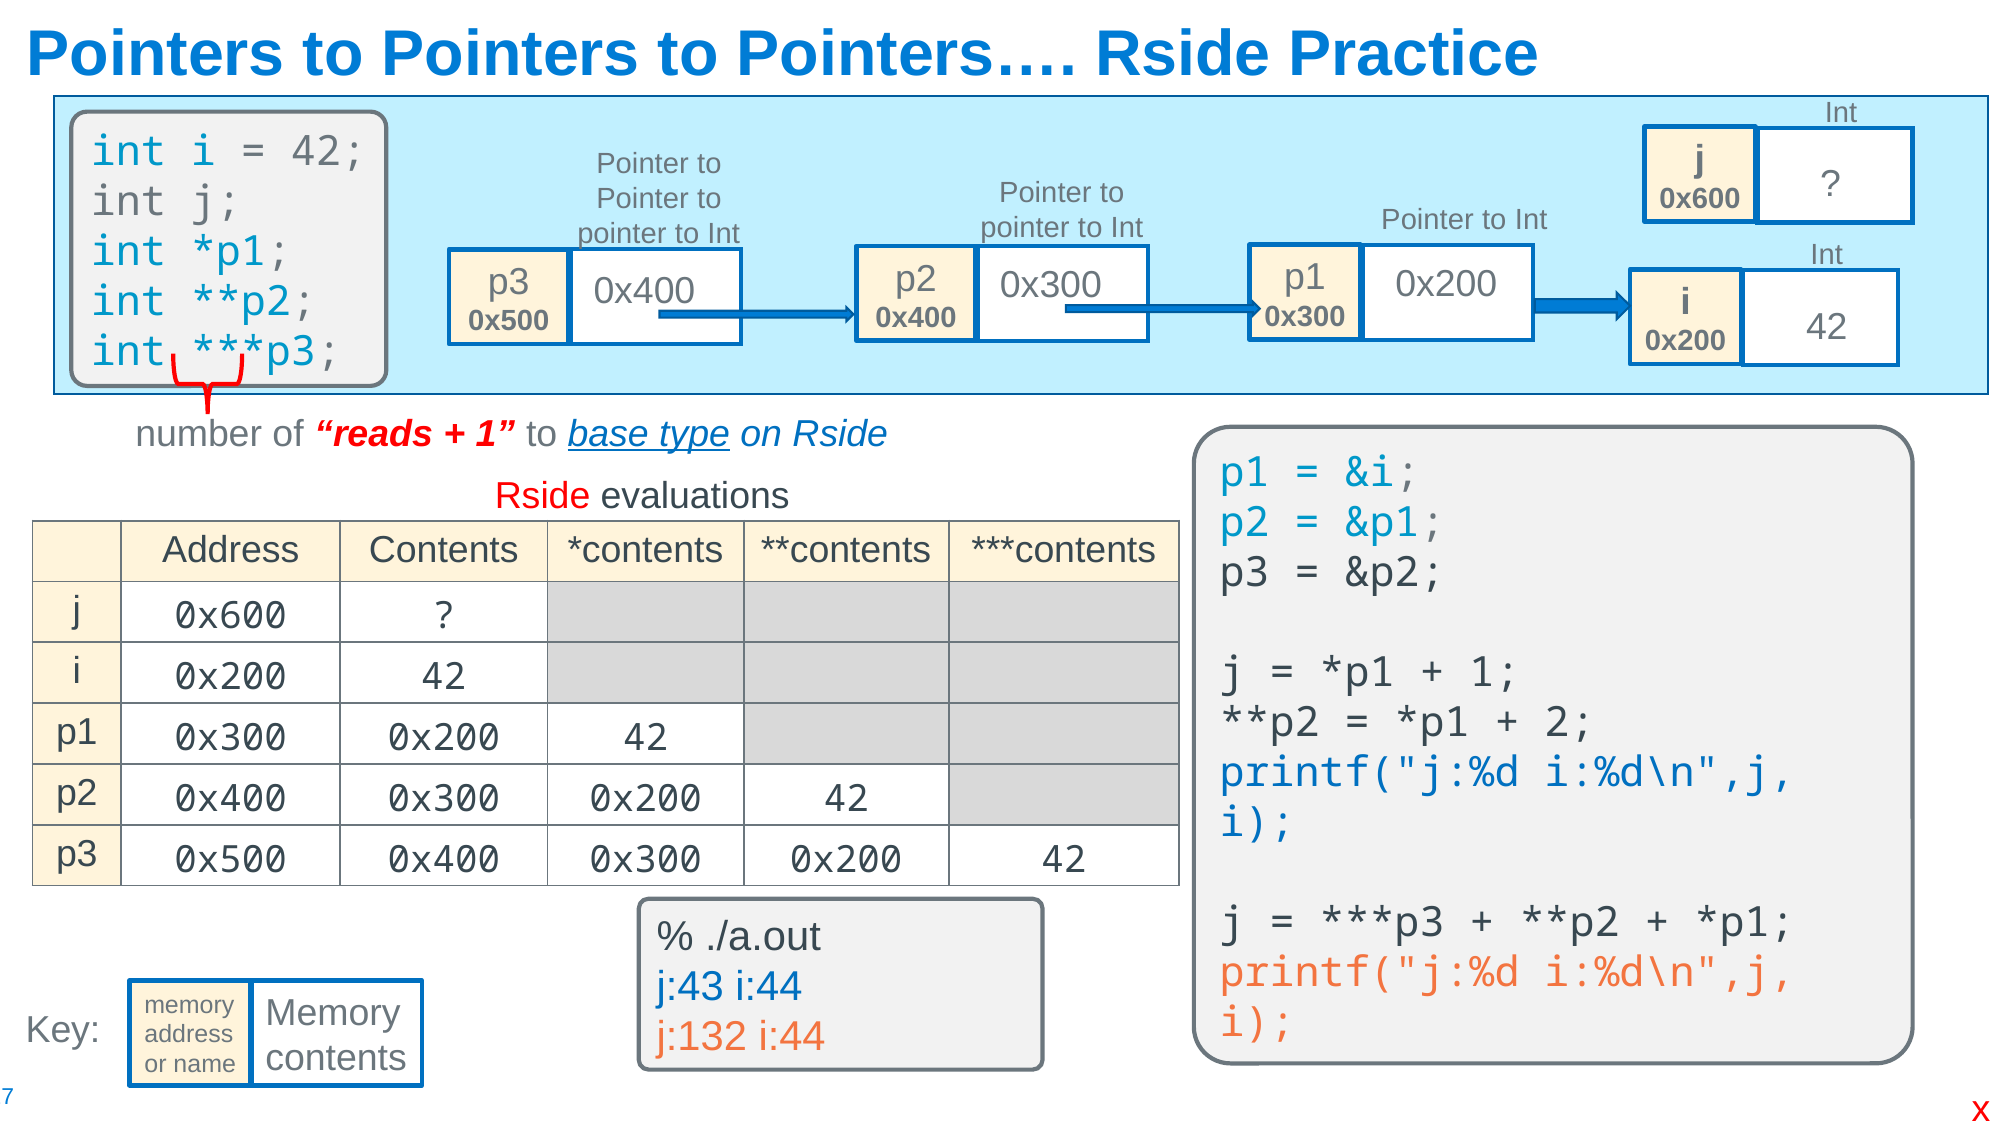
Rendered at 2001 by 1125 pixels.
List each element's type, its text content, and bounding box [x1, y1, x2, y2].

table_cell 42 [341, 643, 547, 702]
table_cell 42 [745, 765, 948, 824]
table_header **contents [745, 522, 948, 581]
table_header *contents [548, 524, 743, 581]
table_cell 42 [950, 826, 1178, 885]
text_box memory address or name [129, 980, 250, 1086]
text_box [984, 253, 1260, 316]
table_cell 0x200 [745, 826, 948, 885]
table_header [33, 522, 120, 581]
text_box p1 = &i; p2 = &p1; p3 = &p2; j = *p1 + 1; **p2 = *p1 + 2; printf("j:%d i:%d\n",j, i); j = ***p3 + **p2 + *p1; printf("j:%d i:%d\n",j, i); [1193, 426, 1913, 1064]
table_cell 0x500 [122, 826, 339, 885]
text_box Rside evaluations [479, 463, 805, 524]
table_cell 0x300 [341, 765, 547, 824]
table_header ***contents [950, 522, 1178, 581]
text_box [1379, 251, 1631, 320]
table_cell 0x400 [341, 826, 547, 885]
table_cell [745, 704, 948, 763]
table_cell [548, 582, 743, 641]
table_cell 0x300 [548, 826, 743, 885]
table_cell p2 [33, 765, 120, 824]
text_box [53, 95, 1989, 395]
table_cell [548, 643, 743, 702]
table_cell 0x200 [548, 765, 743, 824]
table_cell [950, 704, 1178, 763]
text_box int i = 42; int j; int *p1; int **p2; int ***p3; [71, 111, 387, 386]
table_cell 0x400 [122, 765, 339, 824]
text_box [577, 258, 854, 322]
table_cell 0x300 [122, 704, 339, 763]
table_header Contents [341, 522, 547, 581]
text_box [1644, 85, 1919, 223]
table_cell ? [341, 582, 547, 641]
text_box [116, 353, 918, 463]
table_cell 0x200 [122, 643, 339, 702]
table_cell p3 [33, 826, 120, 885]
text_box % ./a.out j:43 i:44 j:132 i:44 [638, 898, 1043, 1070]
table_cell p1 [33, 704, 120, 763]
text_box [856, 165, 1160, 343]
table_cell [950, 582, 1178, 641]
table_cell 0x600 [122, 582, 339, 641]
table_cell [745, 643, 948, 702]
table_cell 42 [548, 704, 743, 763]
title Pointers to Pointers to Pointers…. Rside Practice [11, 12, 1737, 97]
text_box x [1956, 1076, 2000, 1125]
table_cell i [33, 643, 120, 702]
table_header Address [122, 522, 339, 581]
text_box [1249, 193, 1580, 341]
table_cell [950, 765, 1178, 824]
text_box Key: [10, 997, 116, 1057]
table_cell [745, 582, 948, 641]
text_box Memory contents [250, 980, 422, 1086]
table_cell 0x200 [341, 704, 547, 763]
table_cell [950, 643, 1178, 702]
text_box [448, 137, 758, 346]
table_cell j [33, 582, 120, 641]
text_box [1630, 228, 1905, 366]
